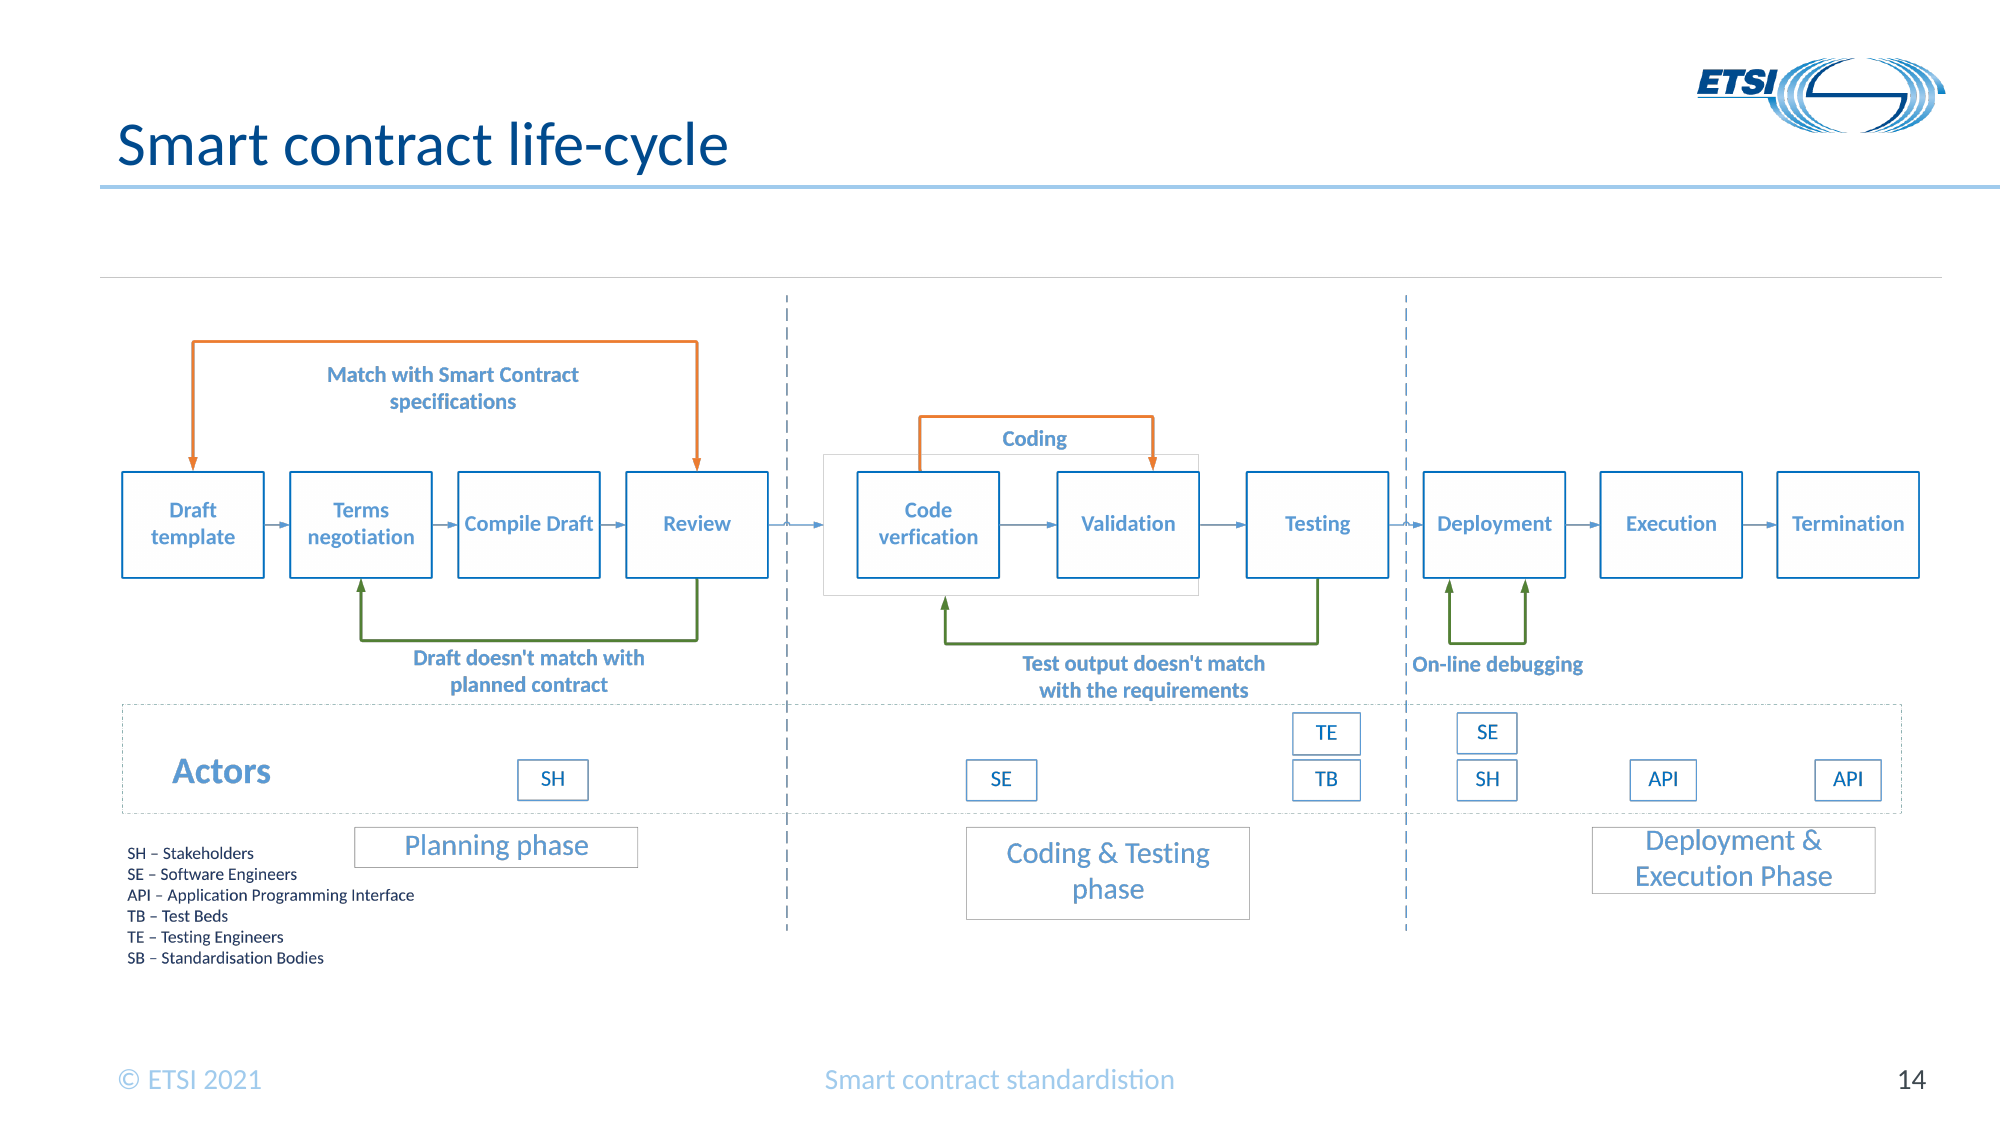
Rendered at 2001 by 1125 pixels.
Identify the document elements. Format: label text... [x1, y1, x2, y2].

title Smart contract life-cycle [100, 45, 1663, 188]
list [99, 273, 1942, 1020]
footer Smart contract standardistion [662, 1048, 1338, 1108]
picture [1697, 58, 1946, 138]
